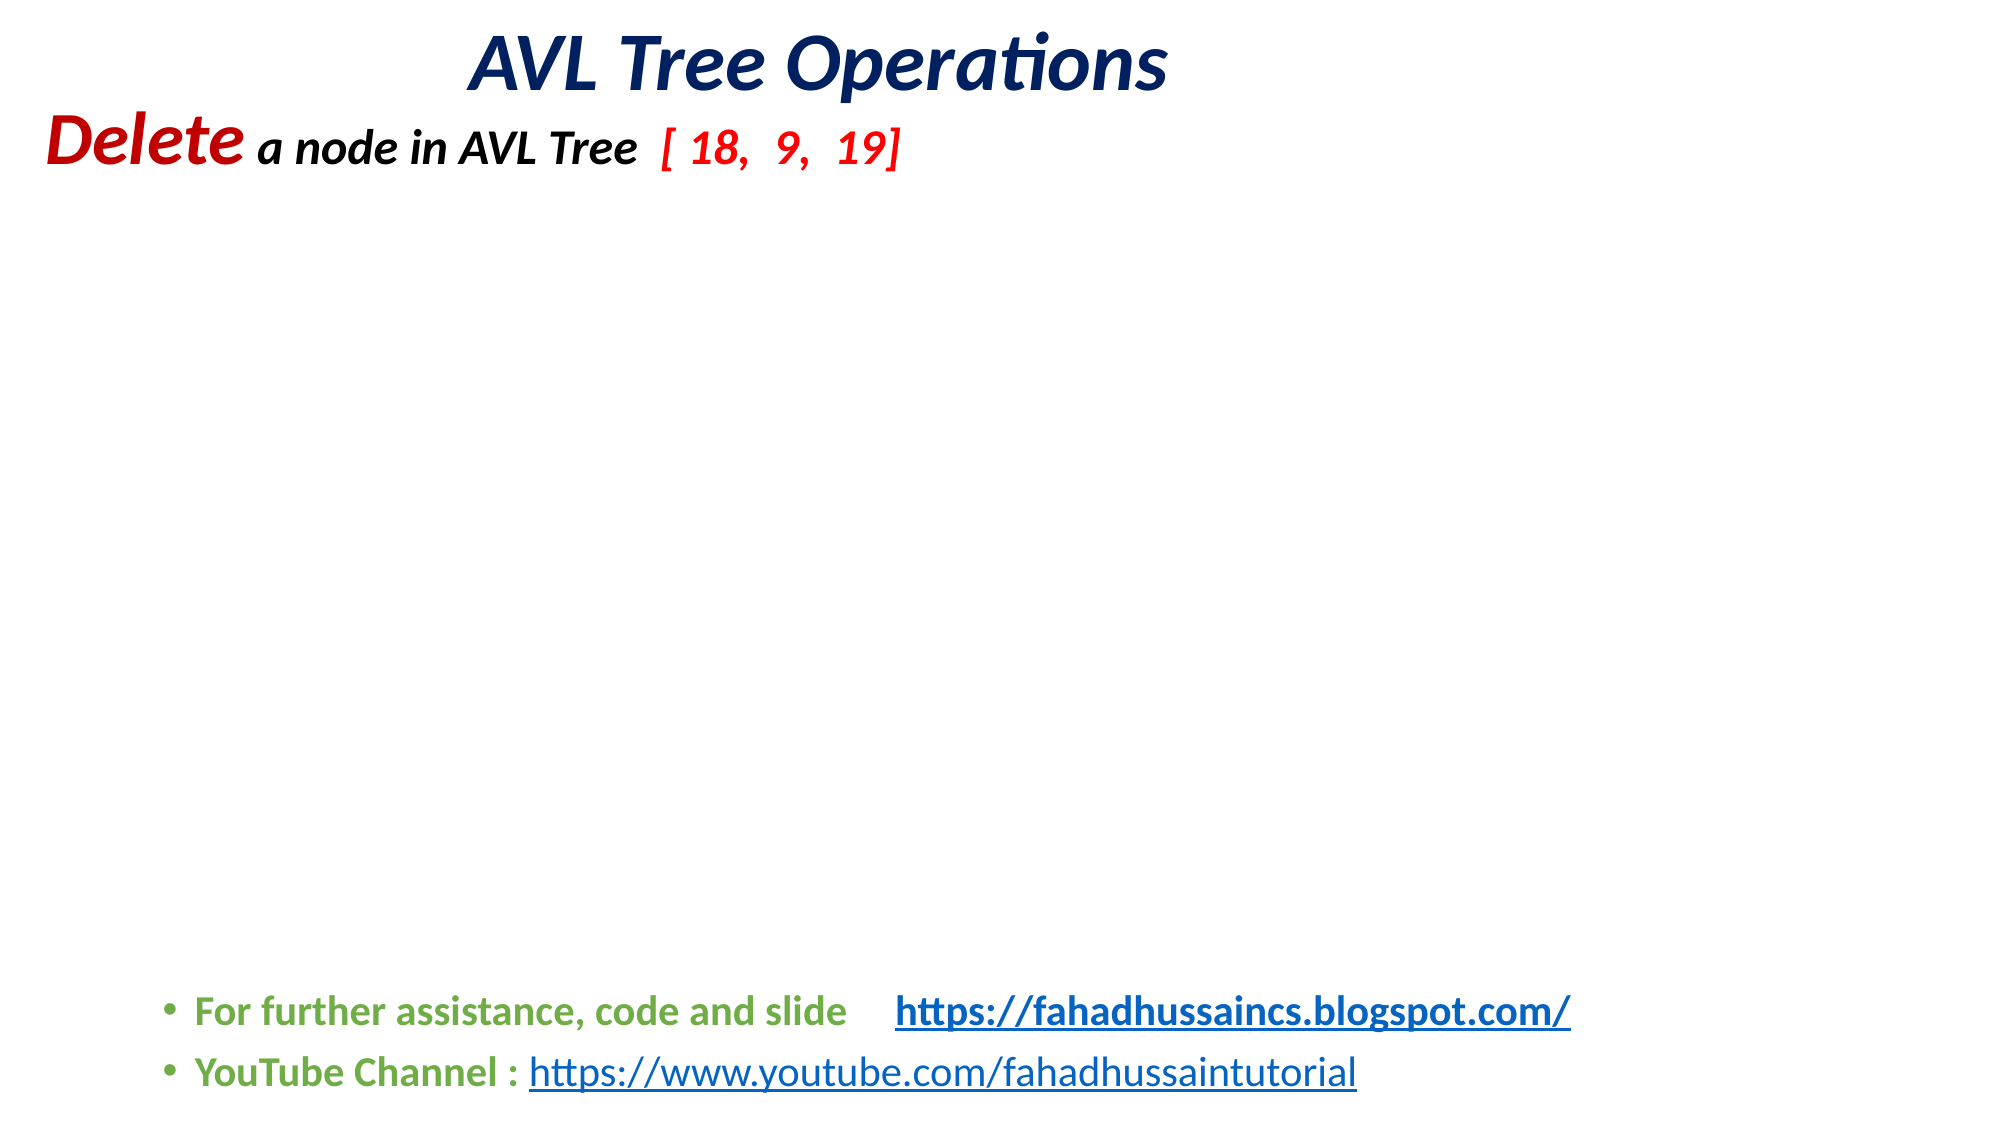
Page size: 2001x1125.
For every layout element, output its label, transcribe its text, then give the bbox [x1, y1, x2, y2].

text_box For further assistance, code and slide https://fahadhussaincs.blogspot.com/ YouTube Channel : https://www.youtube.com/fahadhussaintutorial [147, 981, 1874, 1106]
text_box [35, 123, 1965, 199]
text_box AVL Tree Operations [454, 0, 1243, 115]
text_box Delete a node in AVL Tree [ 18, 9, 19] [30, 81, 1084, 187]
